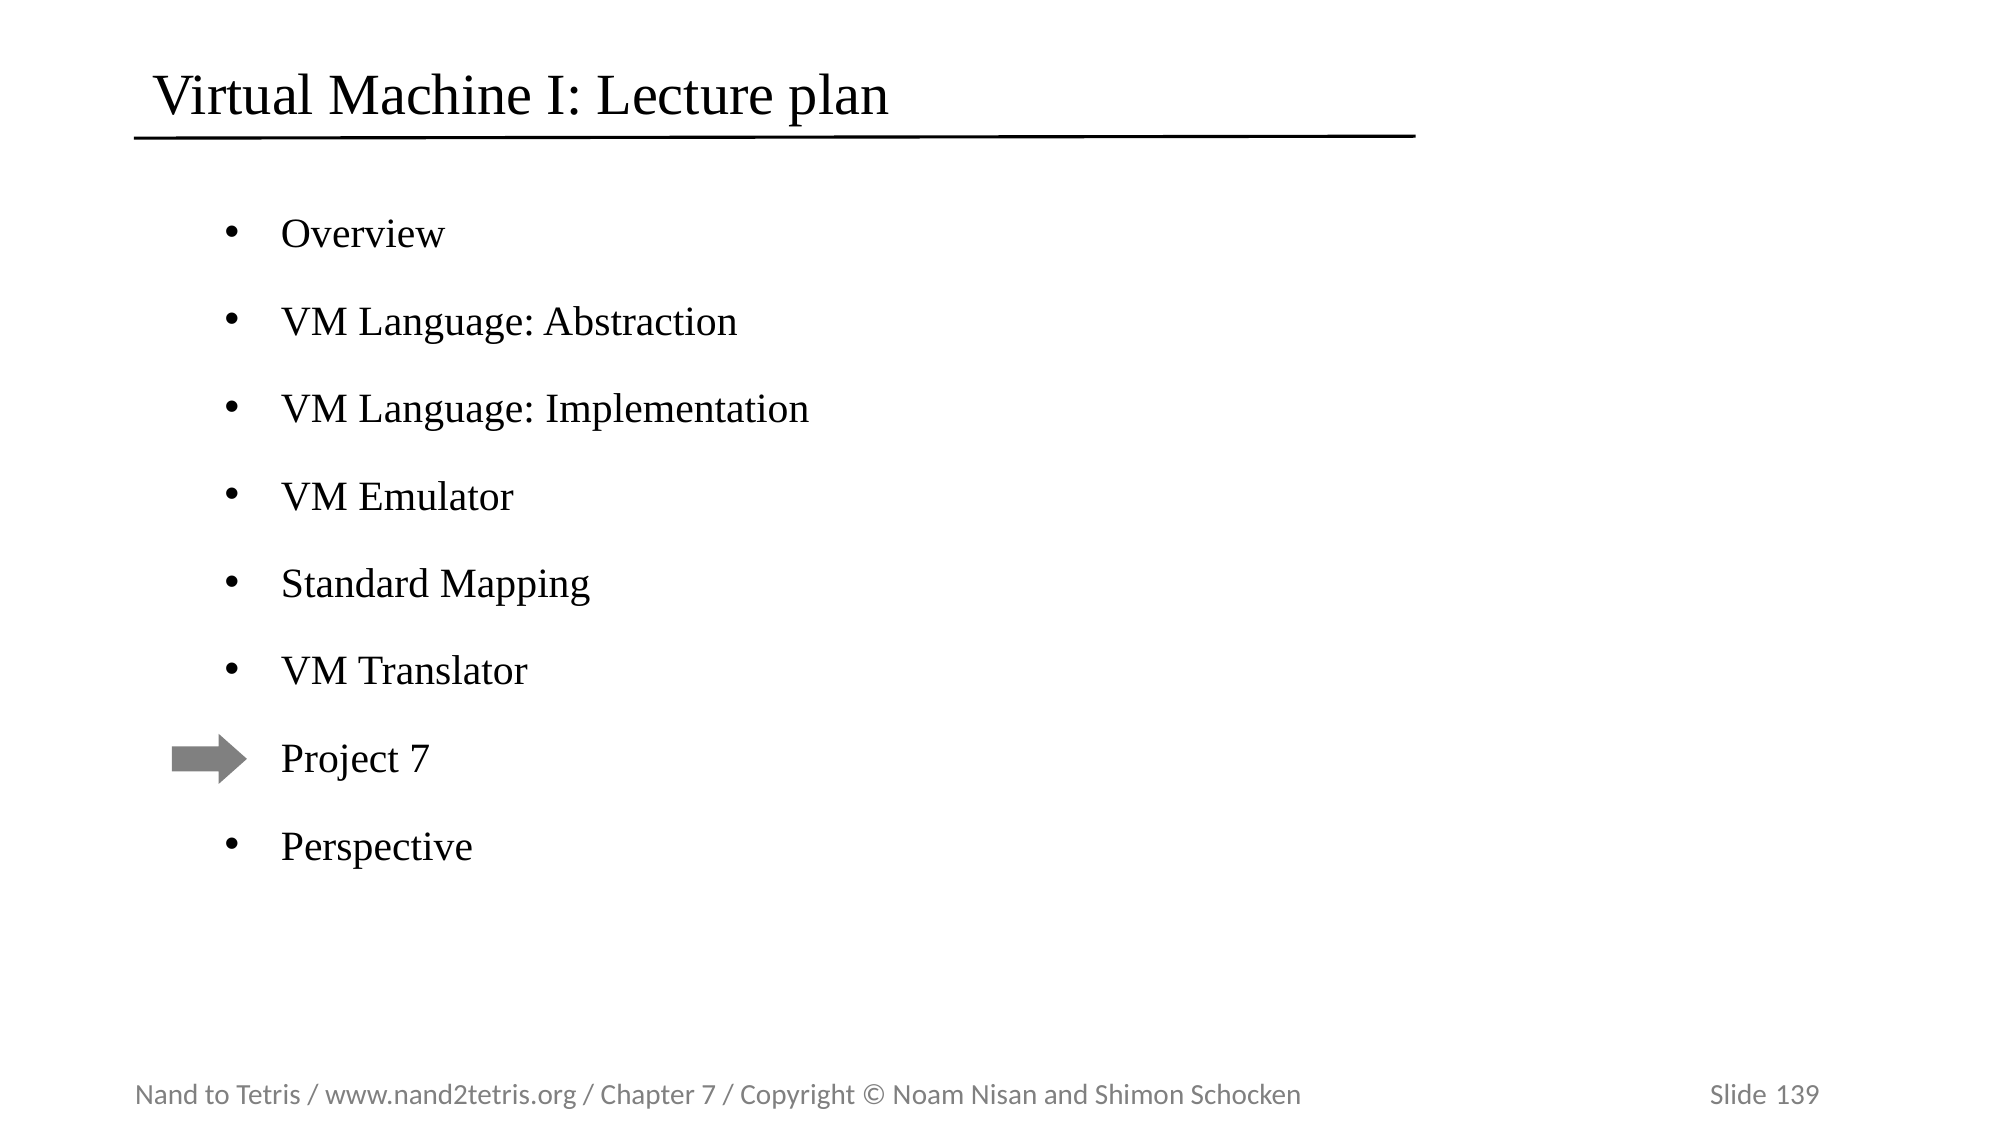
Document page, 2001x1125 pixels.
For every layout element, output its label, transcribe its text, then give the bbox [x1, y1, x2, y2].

text_box Overview VM Language: Abstraction VM Language: Implementation VM Emulator Standard Mapping VM Translator Project 7 Perspective [209, 198, 965, 881]
title Virtual Machine I: Lecture plan [137, 48, 1417, 144]
text_box [171, 733, 247, 784]
